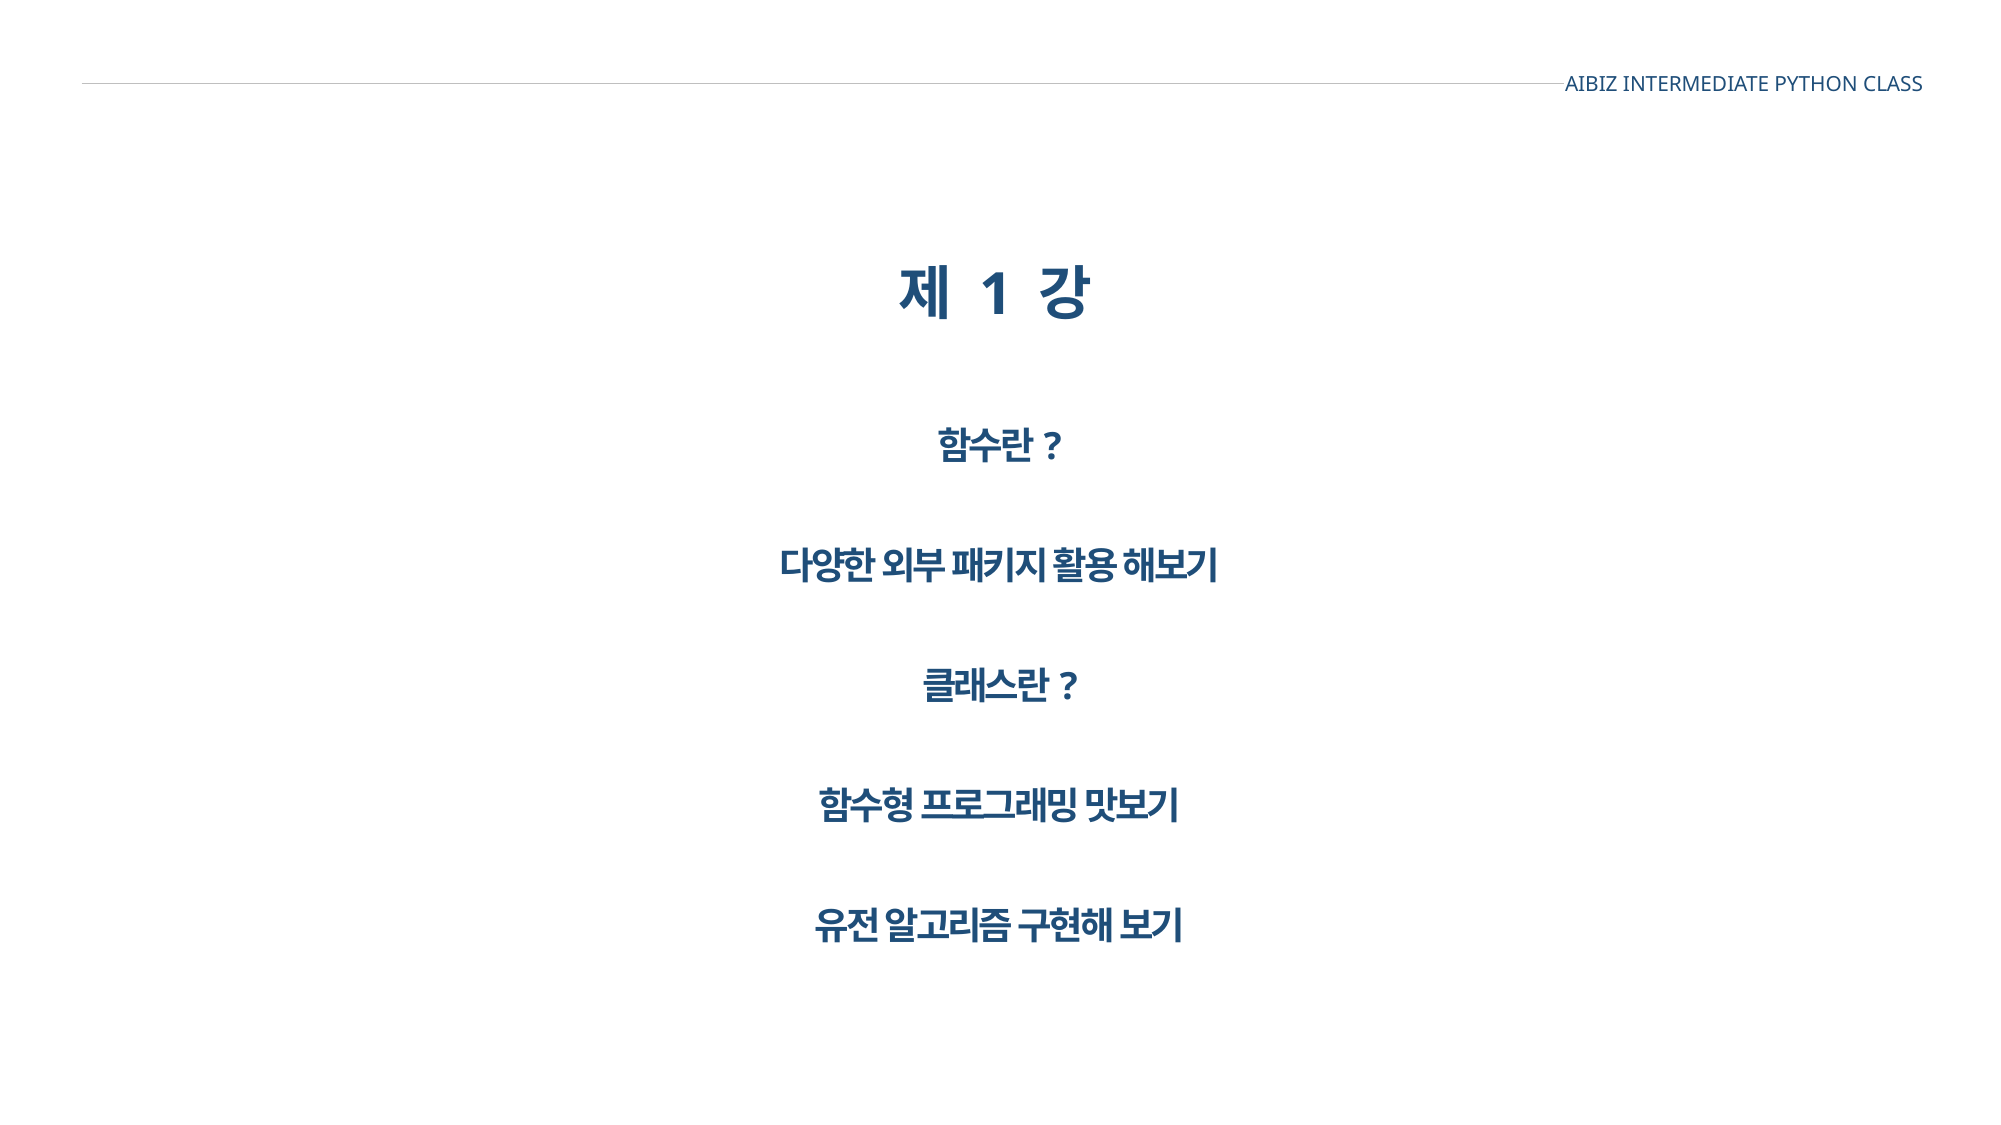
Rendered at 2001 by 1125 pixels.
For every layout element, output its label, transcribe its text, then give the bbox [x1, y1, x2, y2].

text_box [81, 63, 1939, 104]
text_box 유전 알고리즘 구현해 보기 [383, 868, 1617, 981]
text_box 다양한 외부 패키지 활용 해보기 [383, 508, 1617, 621]
text_box 제 1 강 [883, 249, 1120, 334]
text_box 함수란? [383, 388, 1617, 501]
text_box 함수형 프로그래밍 맛보기 [383, 748, 1617, 861]
text_box 클래스란? [383, 628, 1617, 741]
